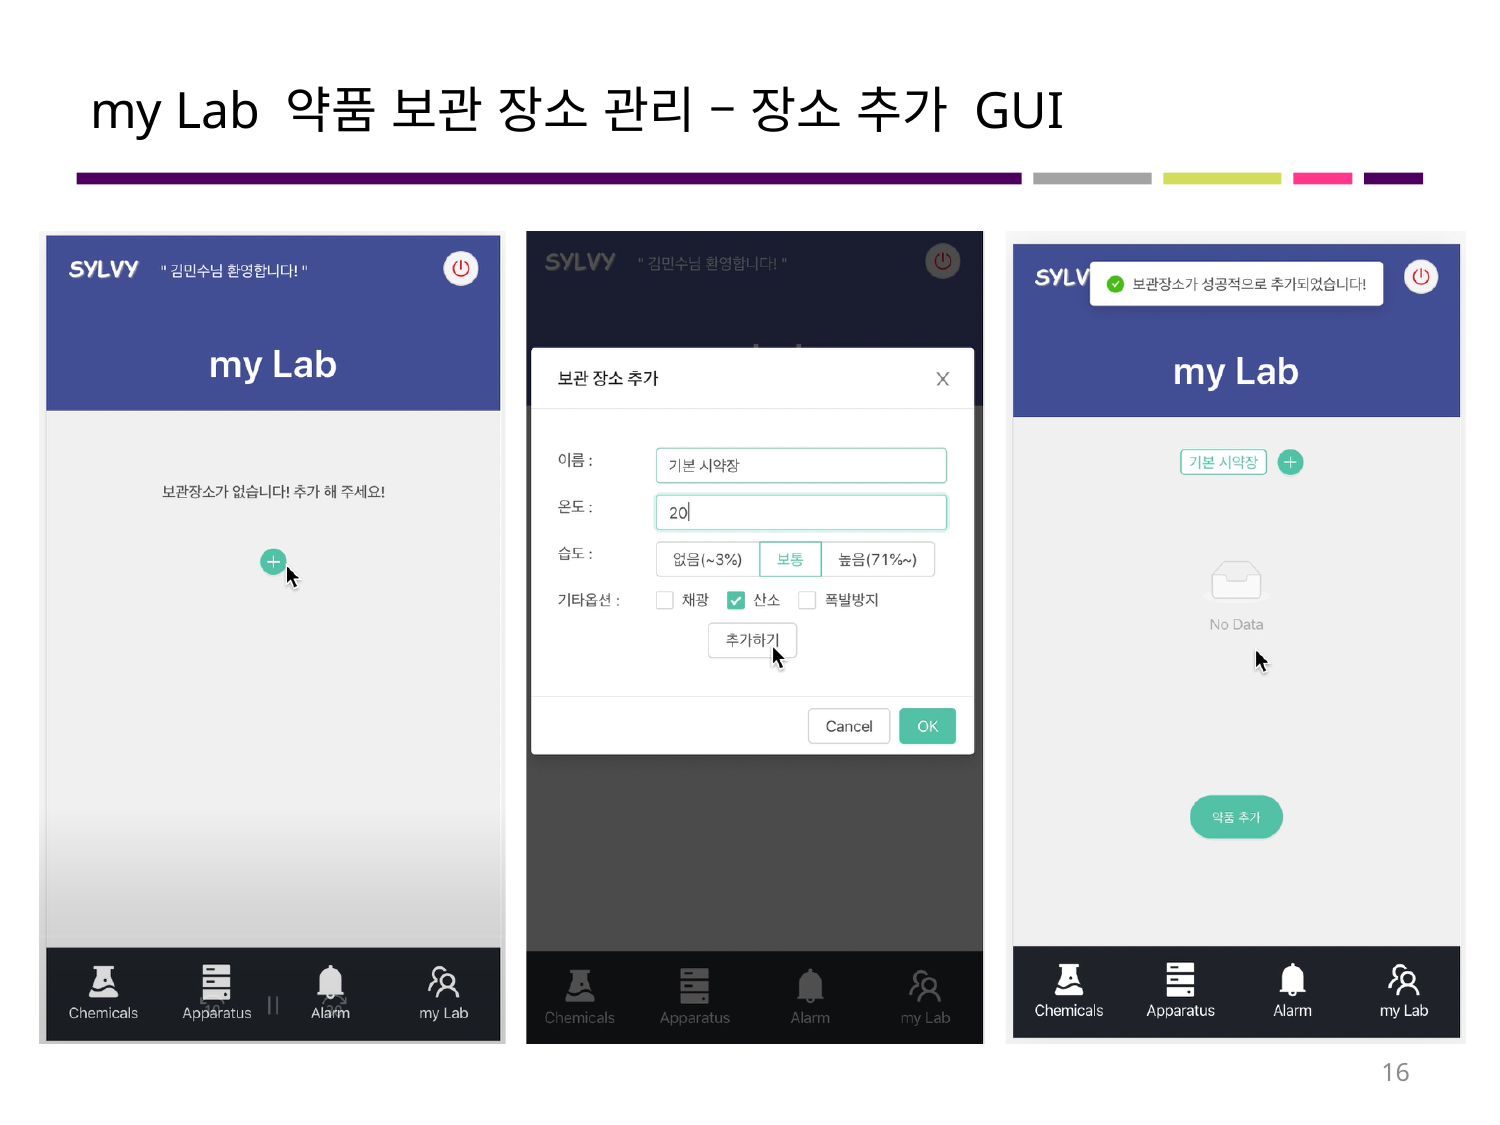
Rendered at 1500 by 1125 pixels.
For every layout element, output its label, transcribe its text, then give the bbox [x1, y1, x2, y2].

slide_number 16 [1074, 1052, 1425, 1104]
title my Lab 약품 보관 장소 관리 – 장소 추가 GUI [75, 45, 1425, 173]
picture [1005, 231, 1467, 1044]
picture [526, 231, 986, 1044]
picture [38, 231, 506, 1044]
